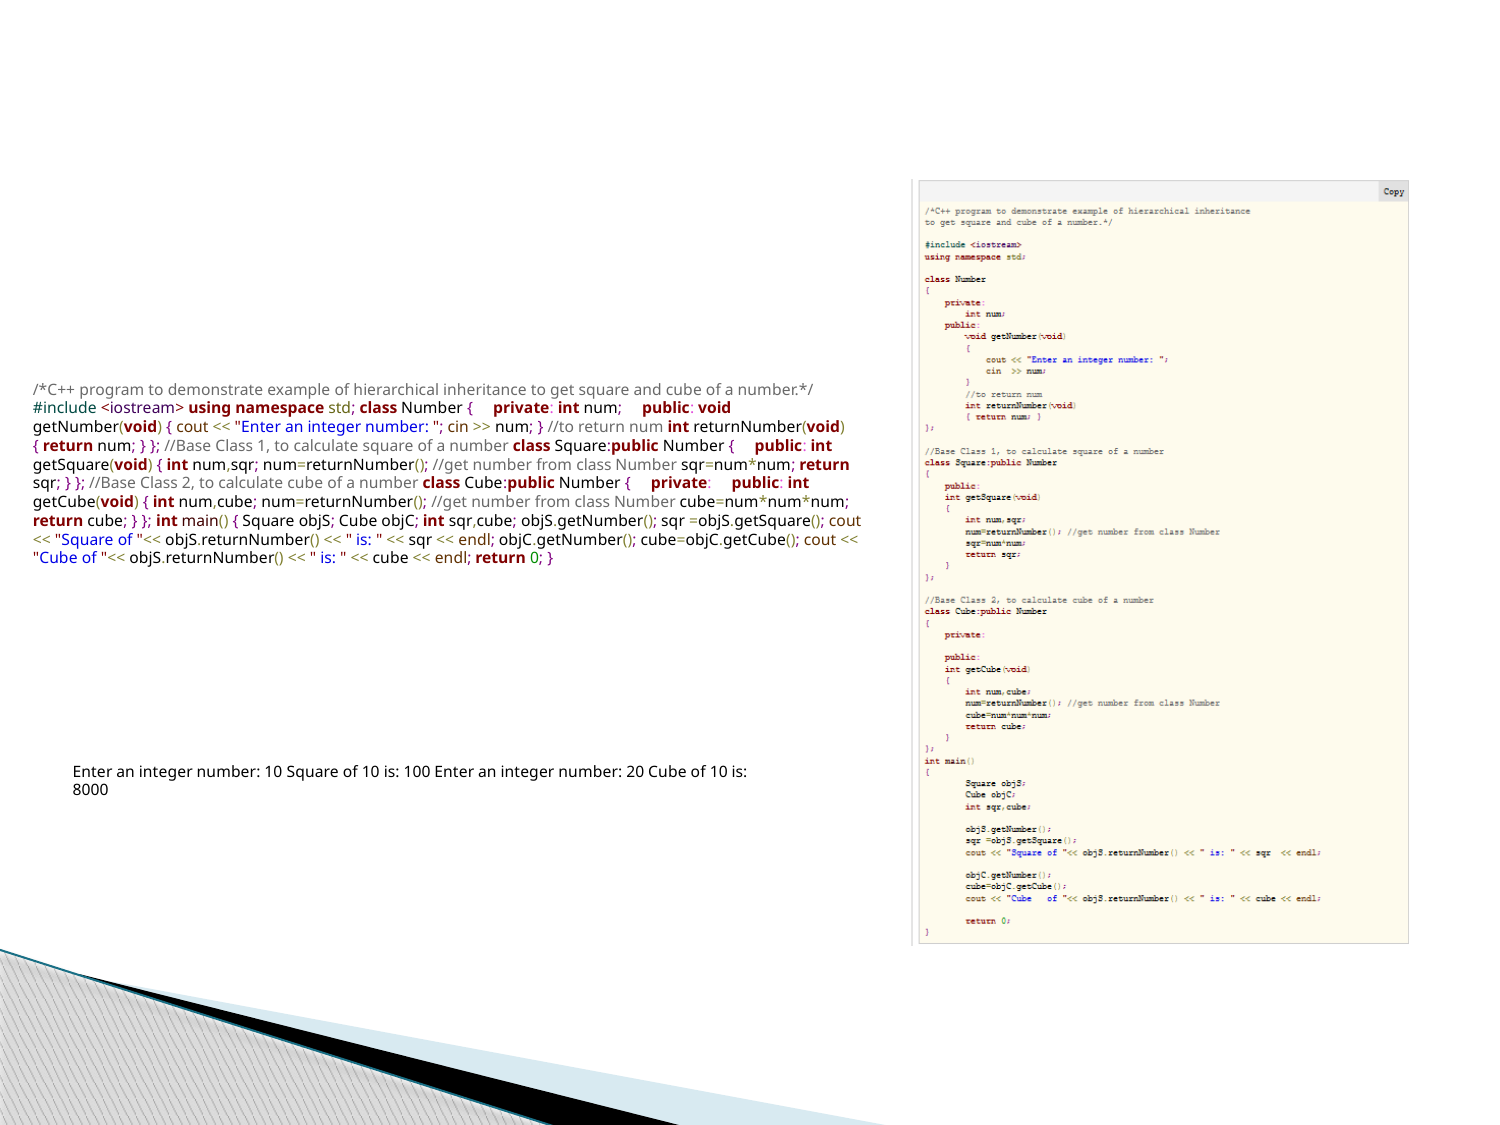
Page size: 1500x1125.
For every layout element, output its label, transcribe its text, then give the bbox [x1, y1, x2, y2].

picture [909, 179, 1410, 946]
text_box Enter an integer number: 10 Square of 10 is: 100 Enter an integer number: 20 Cube of 10 is: 8000 [61, 755, 763, 805]
text_box /*C++ program to demonstrate example of hierarchical inheritance to get square and cube of a number.*/ #include <iostream> using namespace std; class Number { private: int num; public: void getNumber(void) { cout << "Enter an integer number: "; cin >> num; } //to return num int returnNumber(void) { return num; } }; //Base Class 1, to calculate square of a number class Square:public Number { public: int getSquare(void) { int num,sqr; num=returnNumber(); //get number from class Number sqr=num*num; return sqr; } }; //Base Class 2, to calculate cube of a number class Cube:public Number { private: public: int getCube(void) { int num,cube; num=returnNumber(); //get number from class Number cube=num*num*num; return cube; } }; int main() { Square objS; Cube objC; int sqr,cube; objS.getNumber(); sqr =objS.getSquare(); cout << "Square of "<< objS.returnNumber() << " is: " << sqr << endl; objC.getNumber(); cube=objC.getCube(); cout << "Cube of "<< objS.returnNumber() << " is: " << cube << endl; return 0; } [21, 373, 873, 573]
